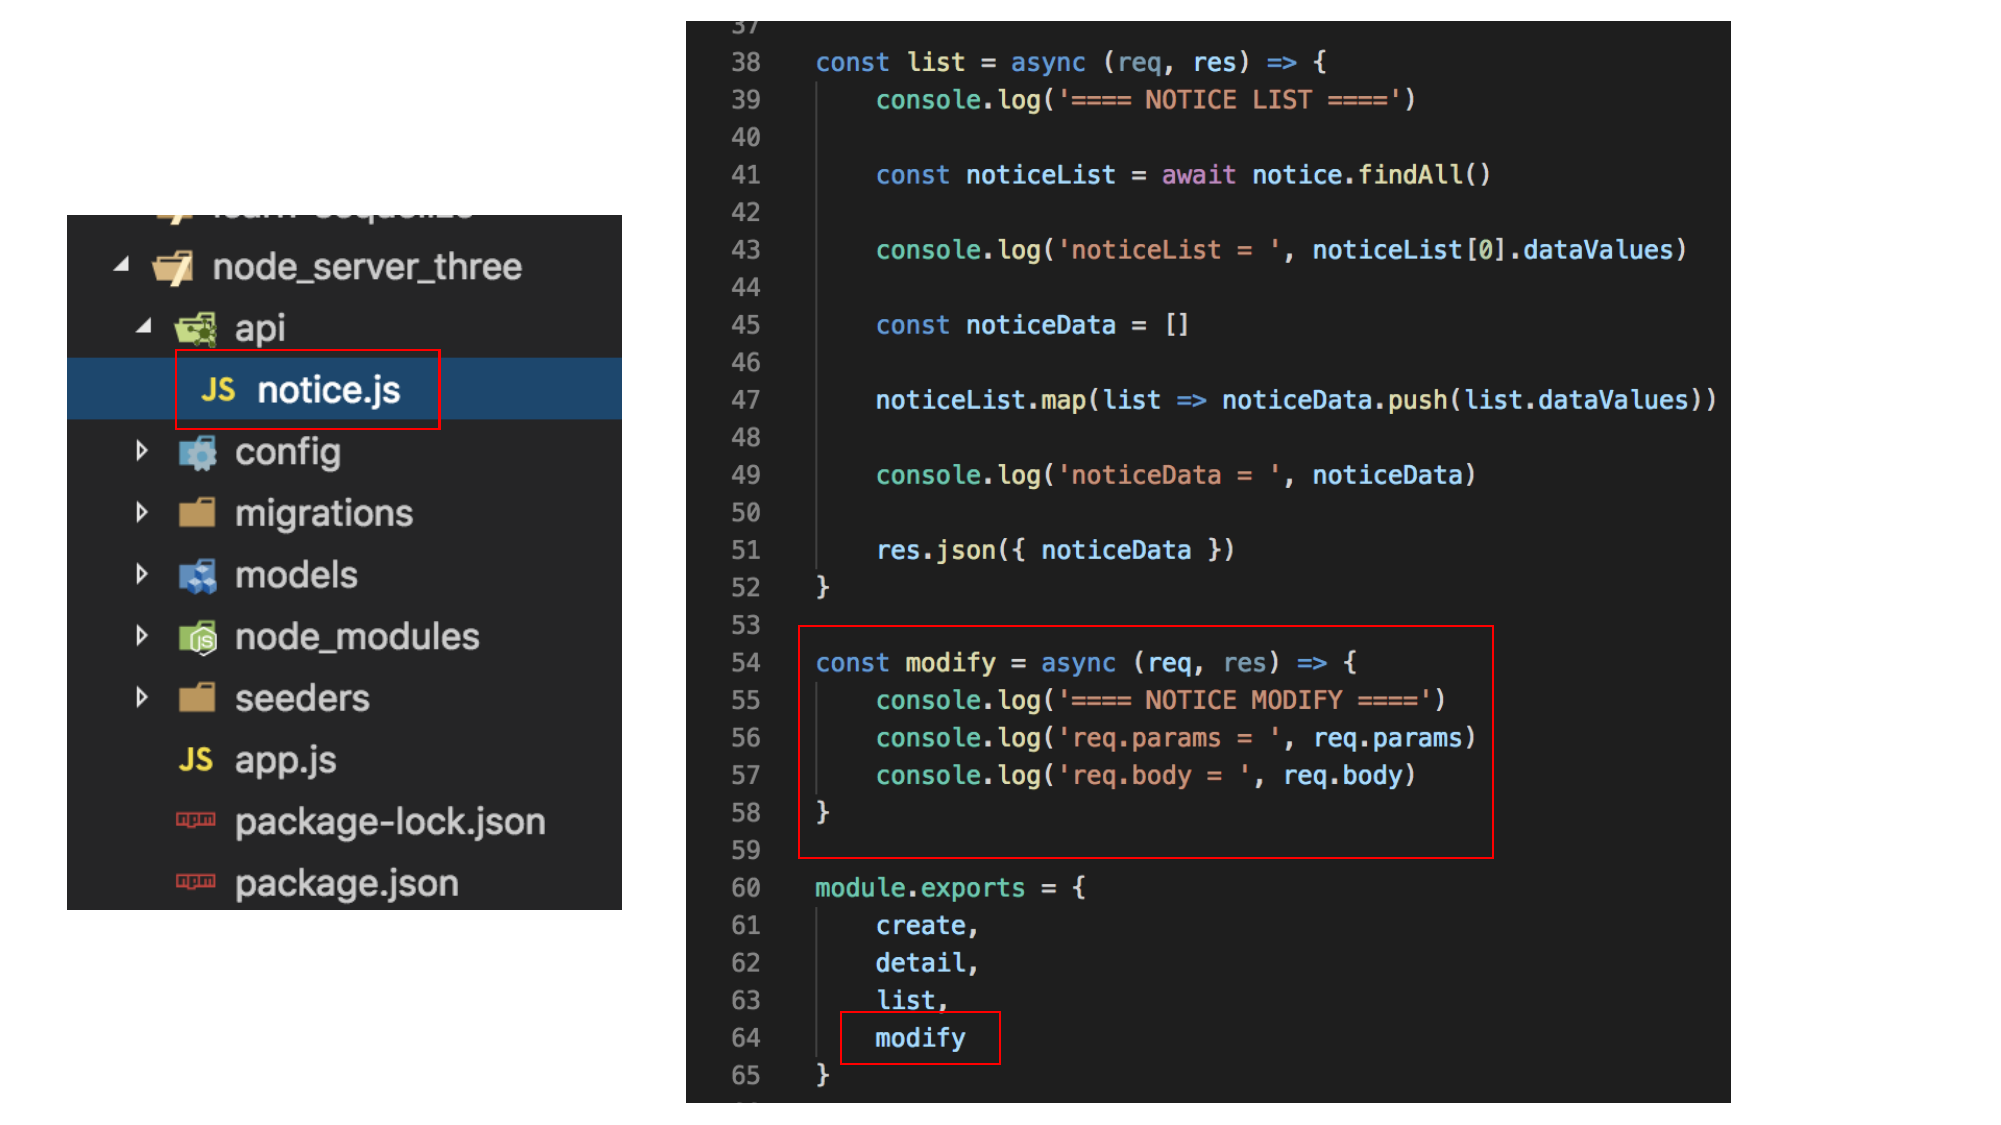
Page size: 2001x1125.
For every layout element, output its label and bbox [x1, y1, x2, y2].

picture [67, 215, 622, 910]
picture [686, 21, 1731, 1104]
